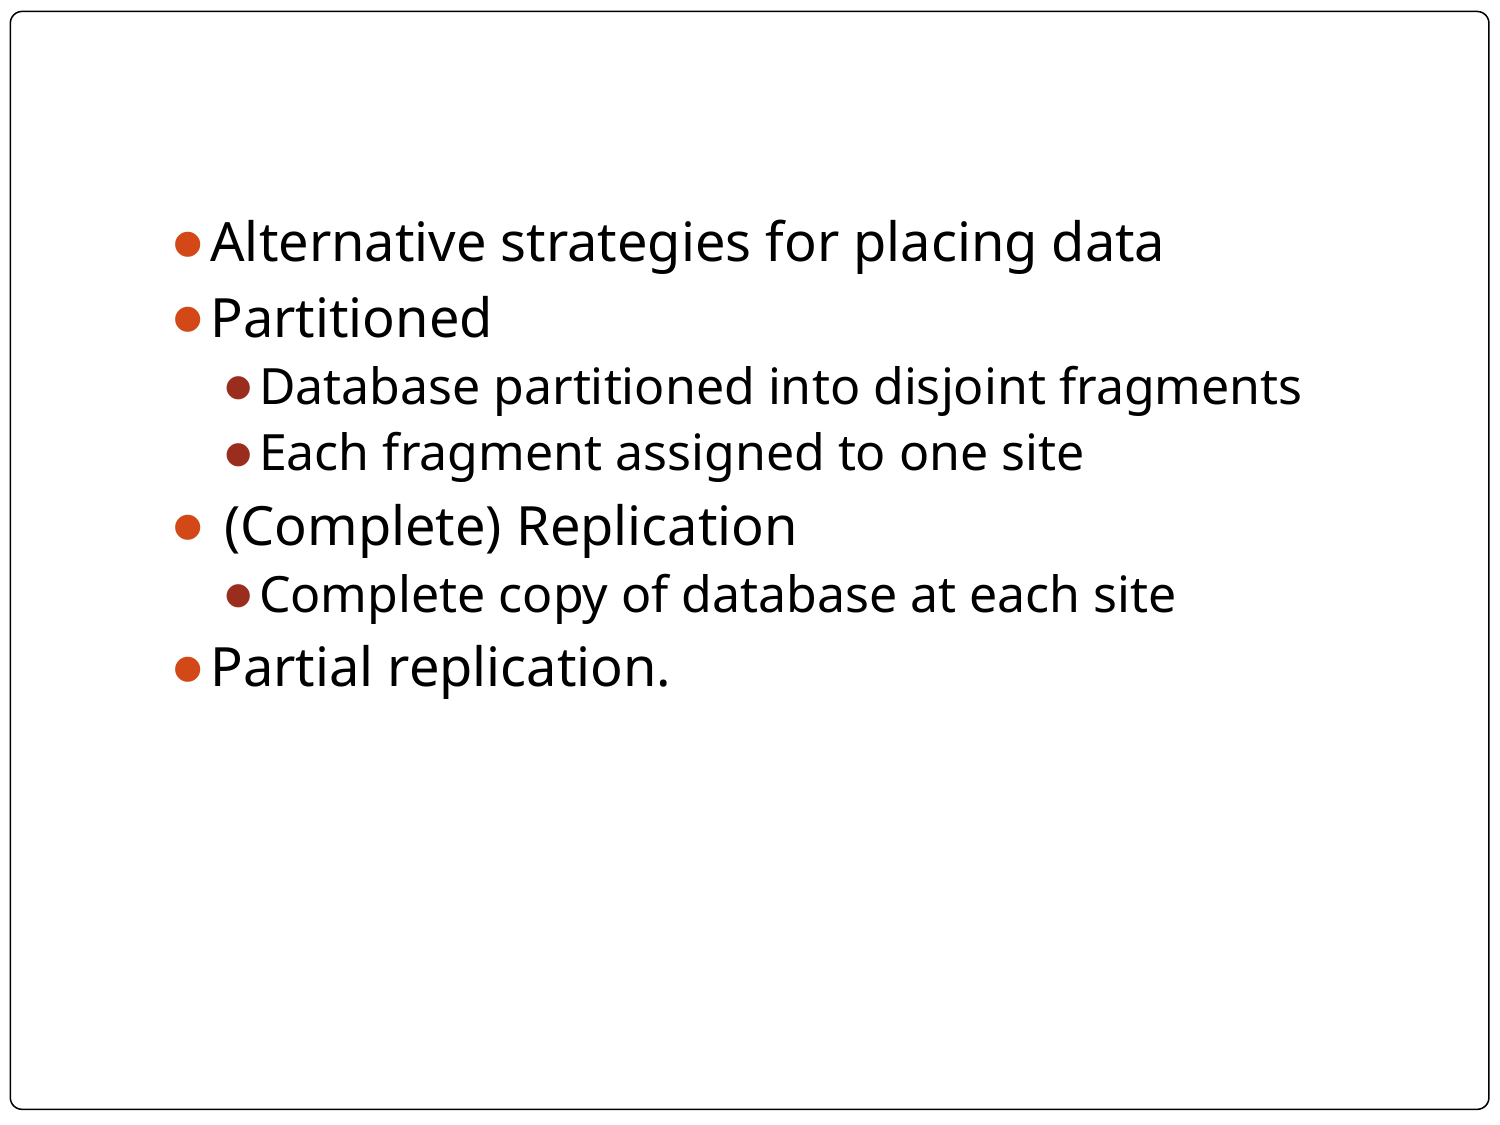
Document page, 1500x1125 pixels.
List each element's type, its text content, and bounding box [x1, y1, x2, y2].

list Alternative strategies for placing data Partitioned Database partitioned into disjoint fragments Each fragment assigned to one site (Complete) Replication Complete copy of database at each site Partial replication. [150, 200, 1425, 950]
